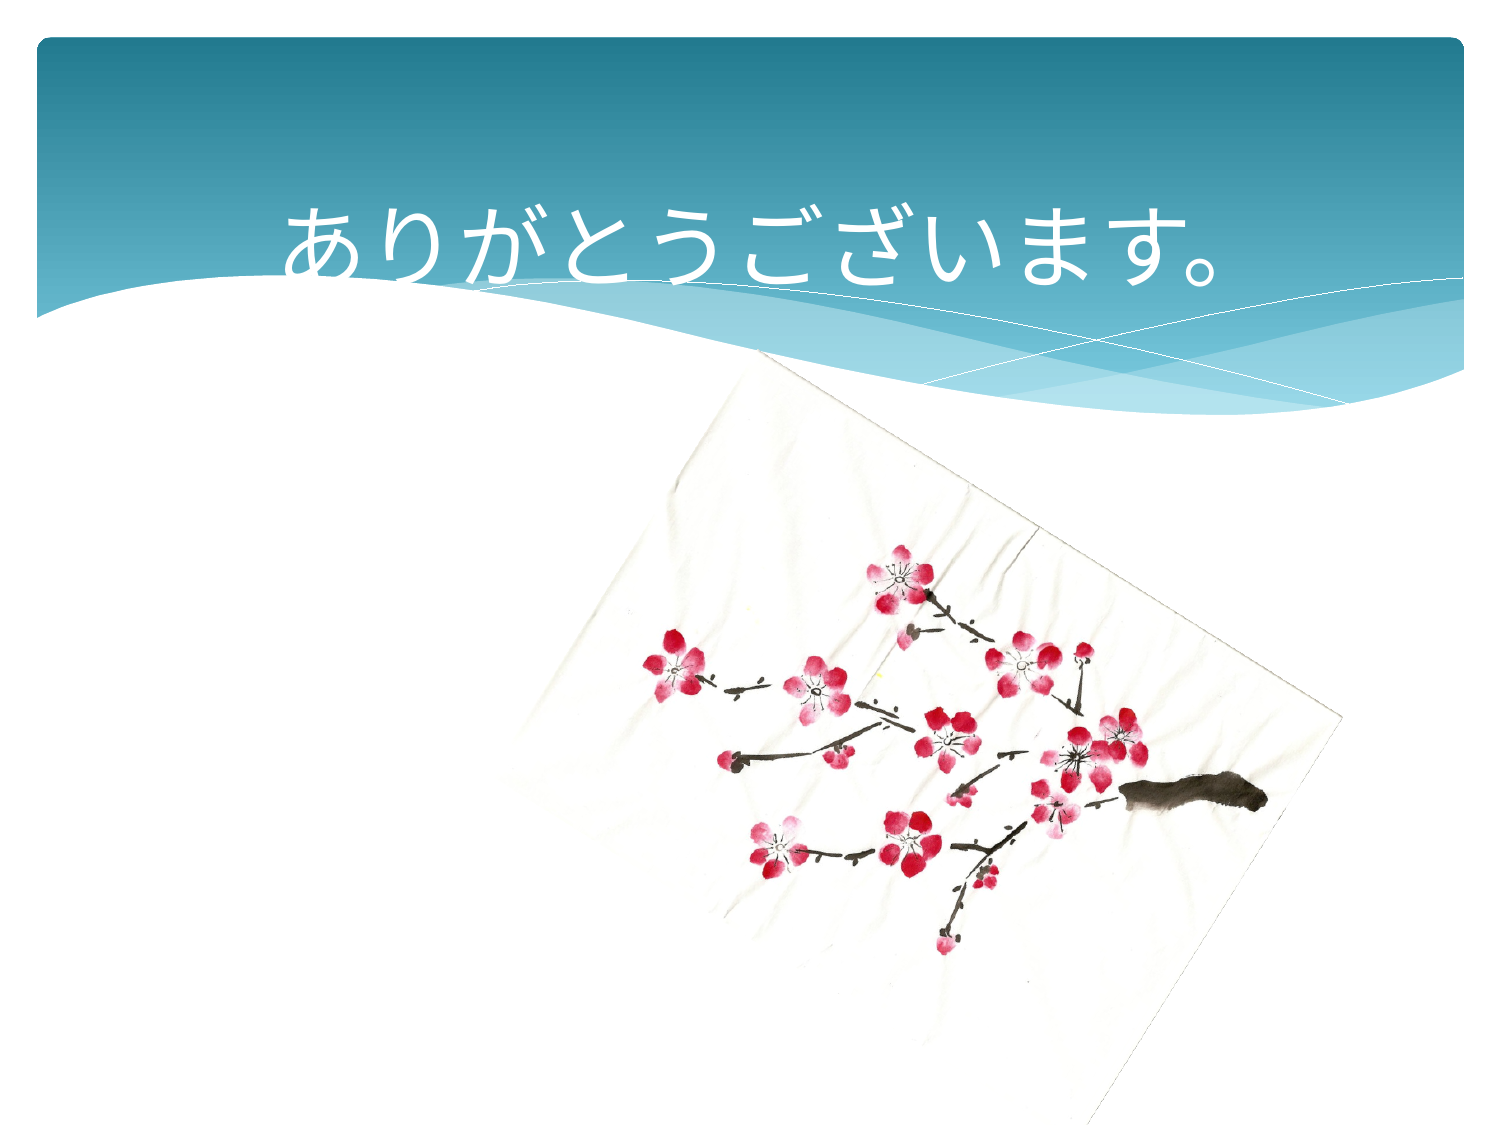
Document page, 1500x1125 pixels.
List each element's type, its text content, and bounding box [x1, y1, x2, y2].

picture [491, 350, 1342, 1125]
title ありがとうございます。 [99, 142, 1450, 348]
